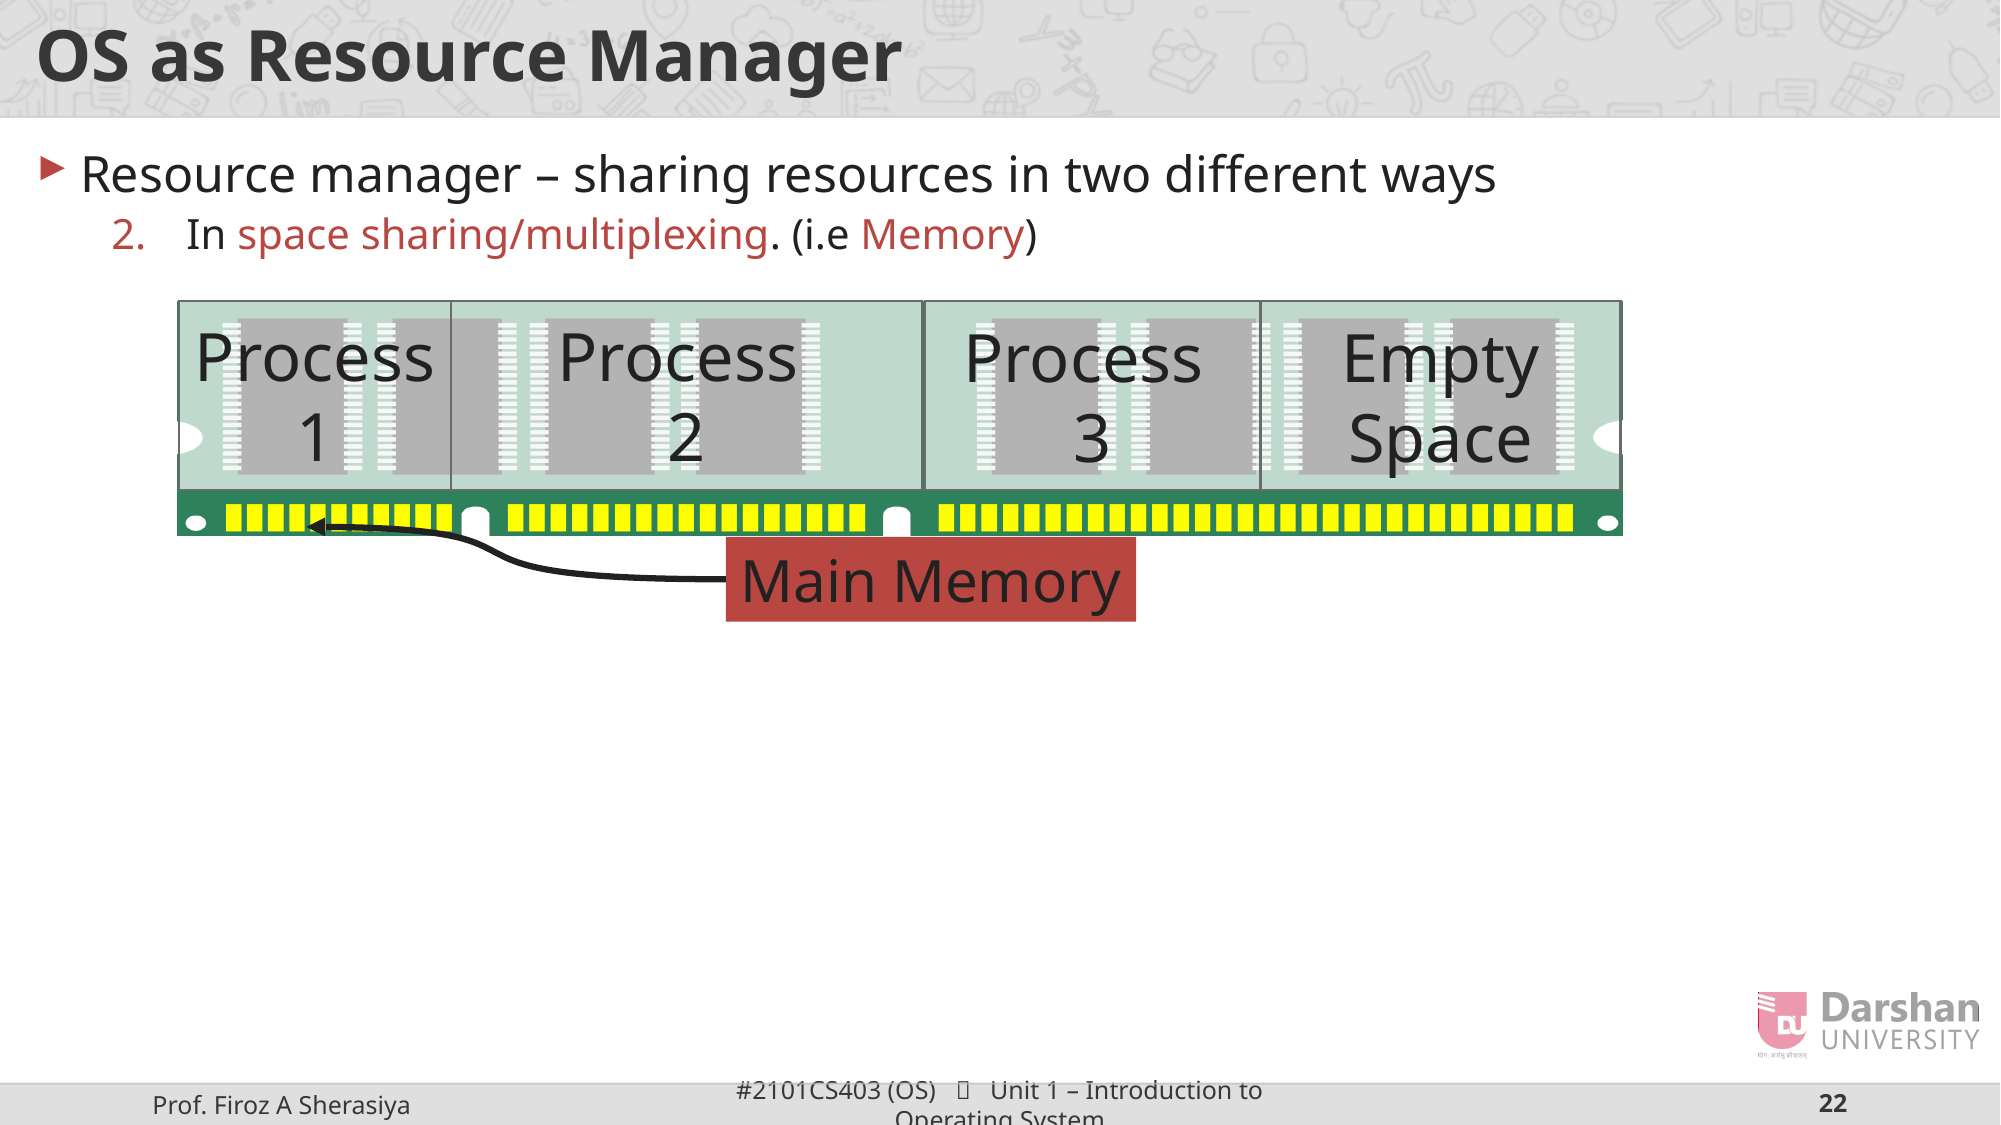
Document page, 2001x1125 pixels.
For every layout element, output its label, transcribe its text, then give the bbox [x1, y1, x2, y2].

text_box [306, 526, 745, 580]
text_box Main Memory [725, 536, 1137, 622]
list Resource manager – sharing resources in two different ways In space sharing/multiplexing. (i.e Memory) [21, 141, 1979, 1059]
picture [177, 301, 1623, 536]
title OS as Resource Manager [0, 0, 2000, 117]
